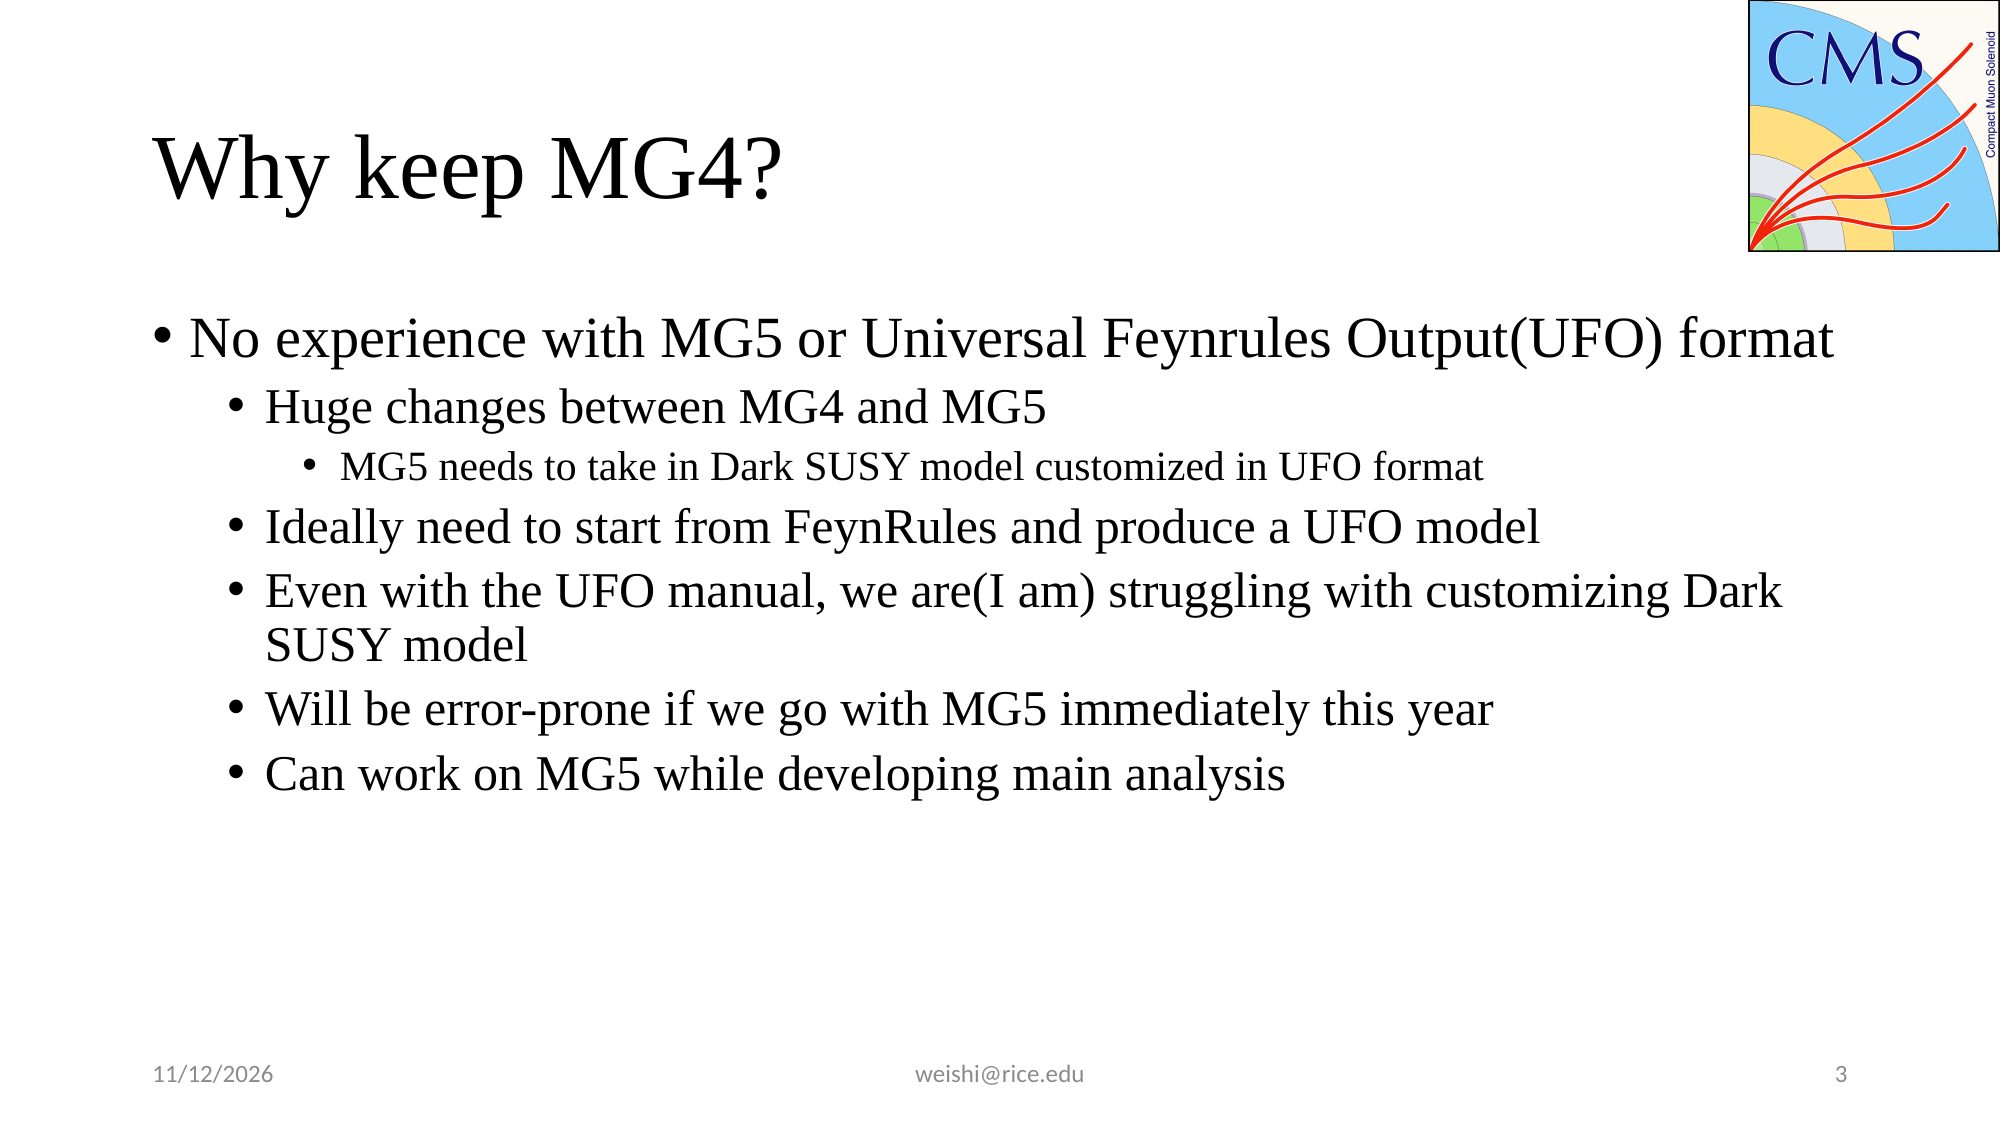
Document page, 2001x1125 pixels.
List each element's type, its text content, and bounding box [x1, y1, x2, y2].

picture [1748, 0, 2000, 252]
slide_number 3 [1412, 1042, 1863, 1103]
footer weishi@rice.edu [662, 1042, 1338, 1103]
title Why keep MG4? [137, 59, 1863, 278]
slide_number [137, 1042, 588, 1103]
list No experience with MG5 or Universal Feynrules Output(UFO) format Huge changes between MG4 and MG5 MG5 needs to take in Dark SUSY model customized in UFO format Ideally need to start from FeynRules and produce a UFO model Even with the UFO manual, we are(I am) struggling with customizing Dark SUSY model Will be error-prone if we go with MG5 immediately this year Can work on MG5 while developing main analysis [137, 299, 1863, 1014]
